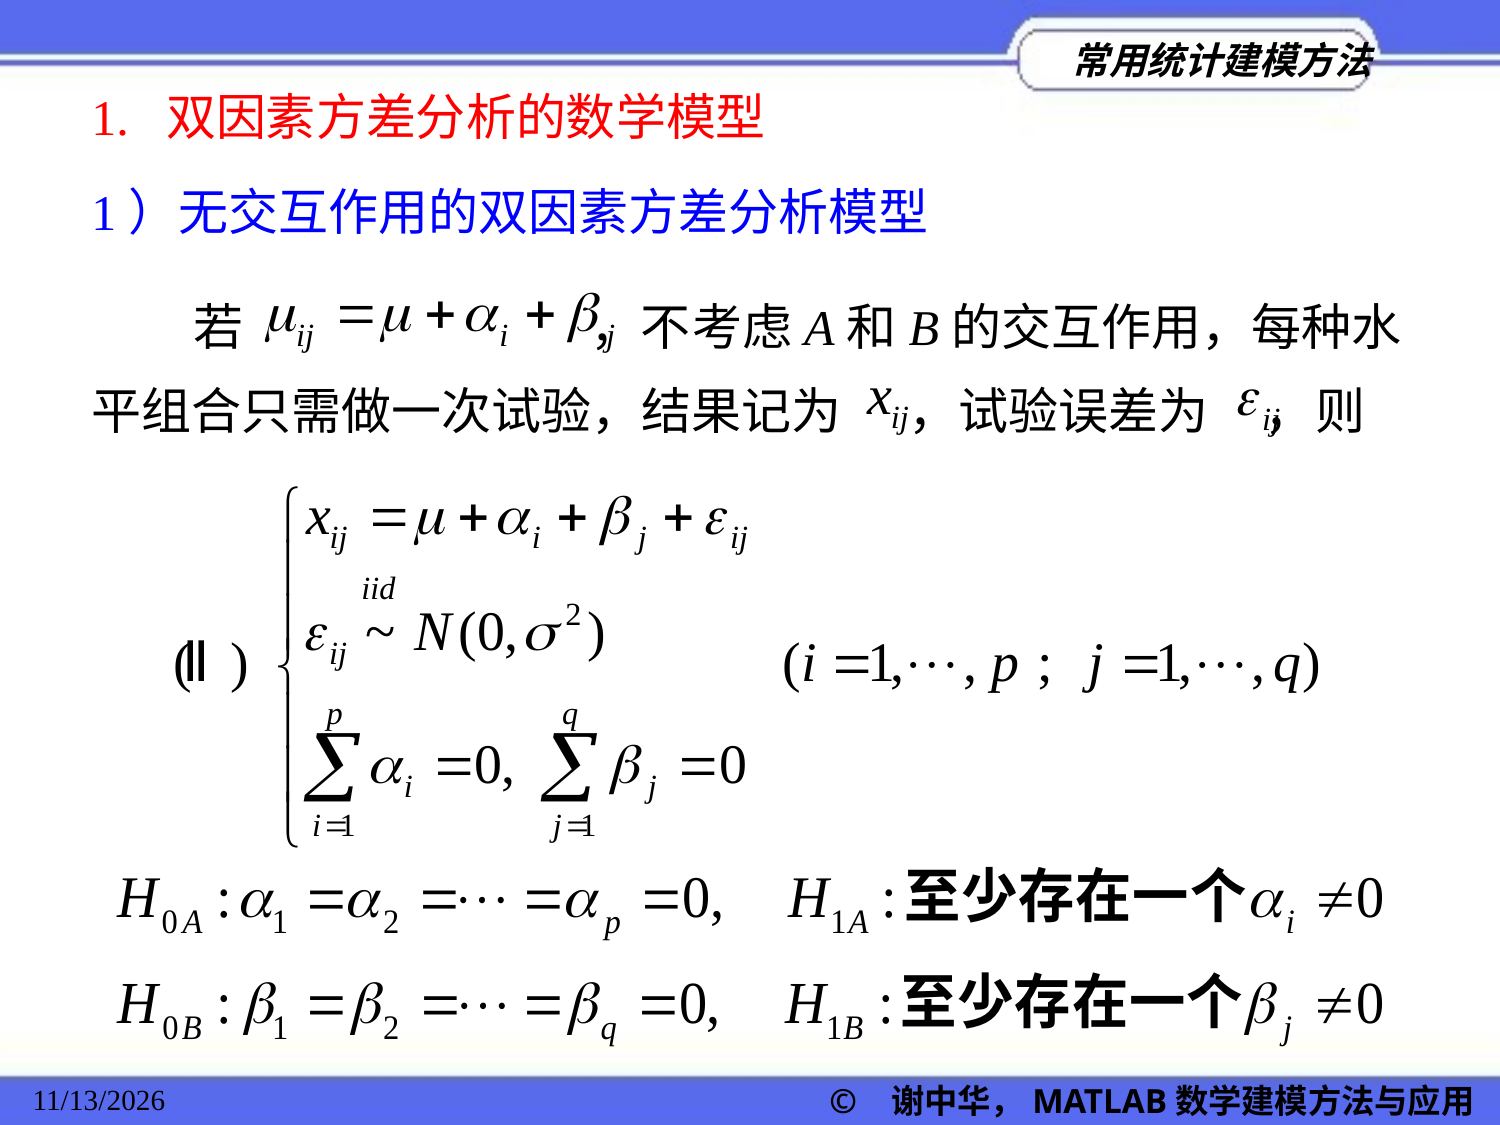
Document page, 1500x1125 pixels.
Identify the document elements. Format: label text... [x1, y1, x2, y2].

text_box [106, 858, 1397, 953]
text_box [76, 263, 1436, 449]
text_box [165, 476, 1334, 857]
footer © 谢中华，MATLAB数学建模方法与应用 [809, 1076, 1495, 1123]
picture [0, 0, 1500, 1125]
text_box 1）无交互作用的双因素方差分析模型 [76, 172, 1329, 248]
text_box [107, 964, 1394, 1059]
text_box 1. 双因素方差分析的数学模型 [76, 78, 1329, 153]
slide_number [17, 1077, 356, 1120]
